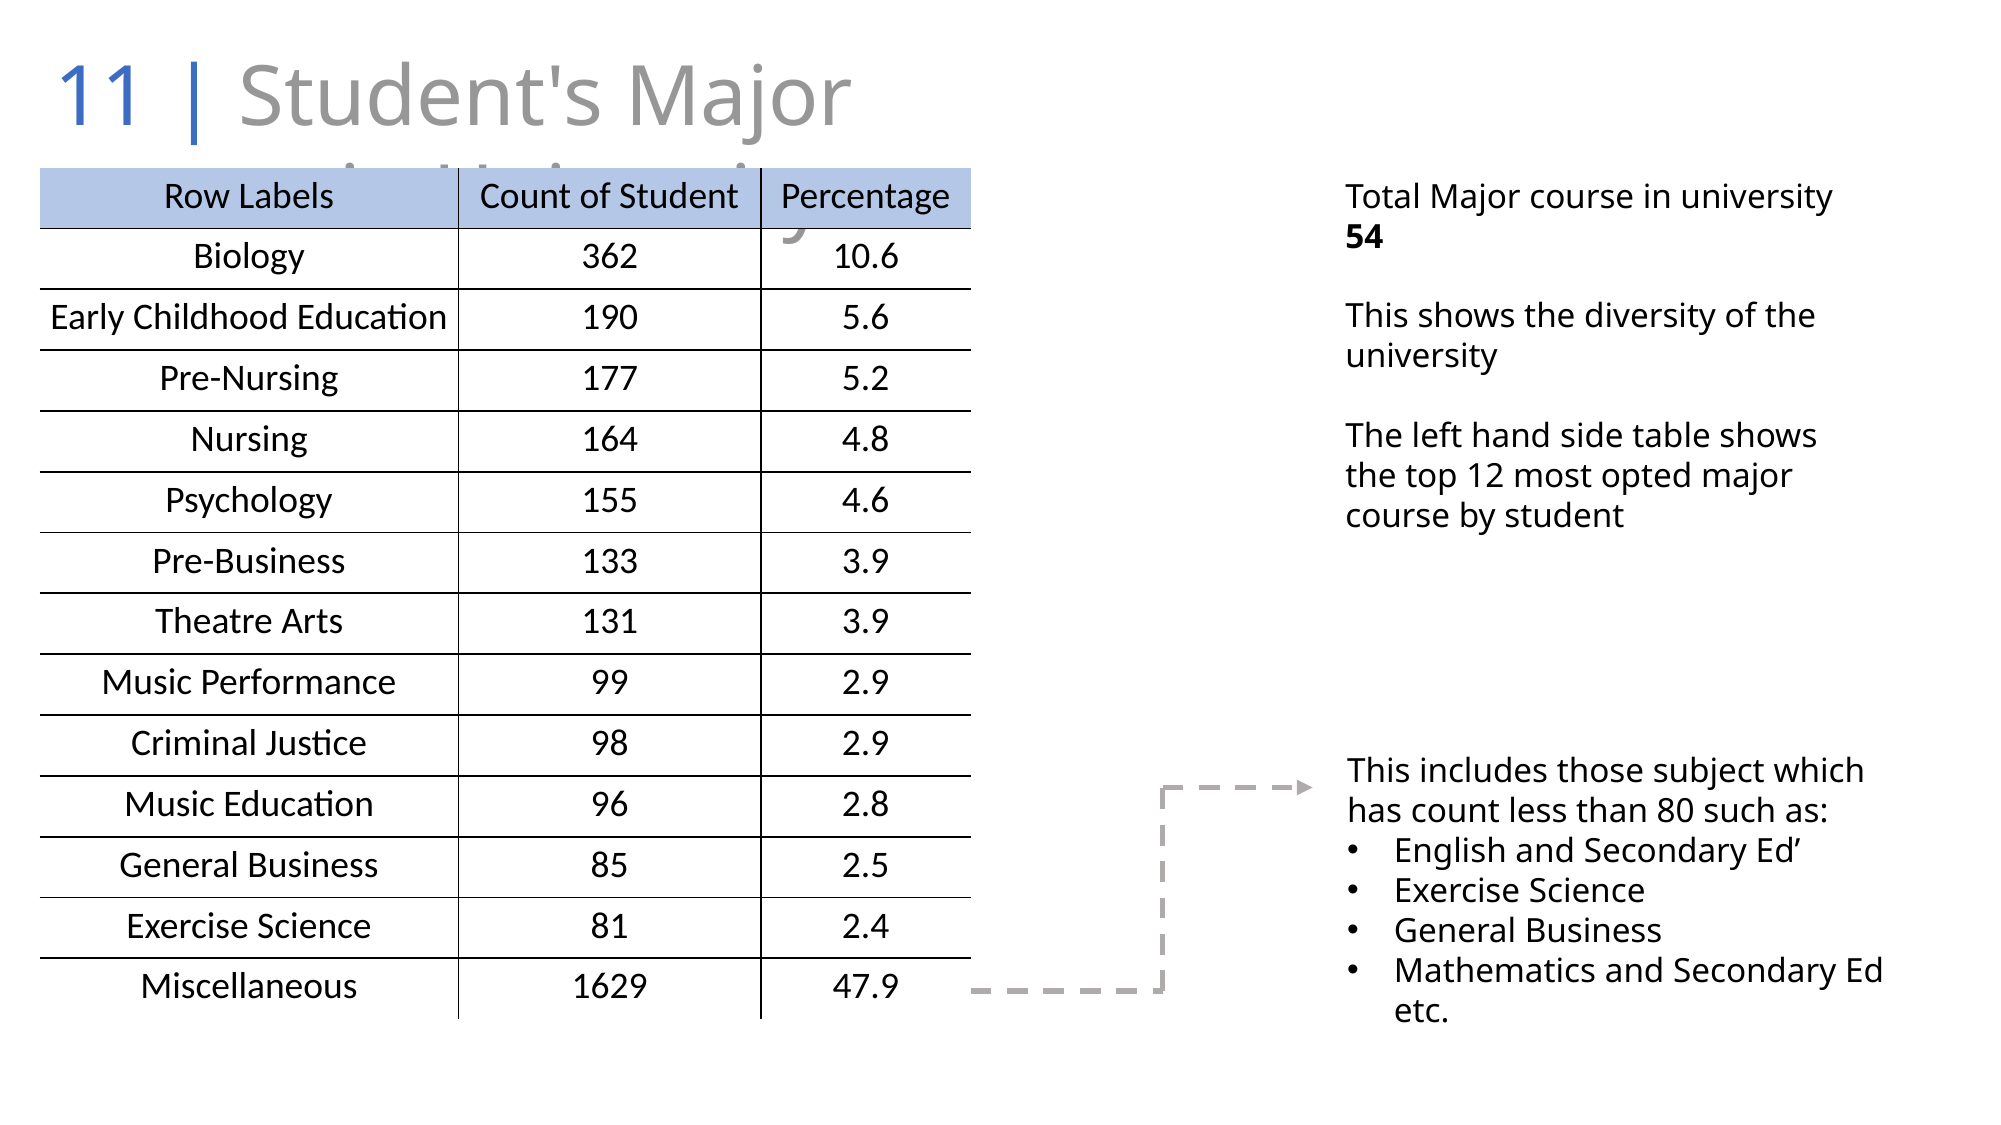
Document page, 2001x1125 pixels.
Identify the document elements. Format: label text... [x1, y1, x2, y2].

table_cell 10.6 [762, 229, 971, 288]
table_cell 2.9 [762, 716, 971, 775]
table_header Row Labels [40, 168, 458, 228]
table_cell 164 [459, 412, 760, 471]
table_cell 98 [459, 716, 760, 775]
table_cell 190 [459, 290, 760, 349]
table_cell 131 [459, 594, 760, 653]
table_cell Nursing [40, 412, 458, 471]
table_cell Music Education [40, 777, 458, 836]
table_cell 155 [459, 473, 760, 532]
table_cell 362 [459, 229, 760, 288]
table_cell 2.8 [762, 777, 971, 836]
table_cell Psychology [40, 473, 458, 532]
table_cell Exercise Science [40, 898, 458, 957]
table_cell Theatre Arts [40, 594, 458, 653]
table_cell 1629 [459, 959, 760, 1019]
table_cell General Business [40, 838, 458, 897]
table_cell 2.9 [762, 655, 971, 714]
table_cell 96 [459, 777, 760, 836]
table_cell Biology [40, 229, 458, 288]
table_cell 3.9 [762, 533, 971, 592]
table_cell Early Childhood Education [40, 290, 458, 349]
table_cell 3.9 [762, 594, 971, 653]
table_cell 99 [459, 655, 760, 714]
text_box 11 | Student's Major course in University [39, 34, 1130, 350]
table_cell 2.4 [762, 898, 971, 957]
table_cell 133 [459, 533, 760, 592]
table_cell Music Performance [40, 655, 458, 714]
table_cell 4.8 [762, 412, 971, 471]
table_cell 47.9 [762, 959, 971, 1019]
table_cell 5.2 [762, 351, 971, 410]
table_cell Criminal Justice [40, 716, 458, 775]
text_box This includes those subject which has count less than 80 such as: English and Secondary Ed’ Exercise Science General Business Mathematics and Secondary Ed etc. [1346, 749, 1902, 1029]
text_box Total Major course in university 54 This shows the diversity of the university The left hand side table shows the top 12 most opted major course by student [1330, 167, 1886, 542]
table_cell 85 [459, 838, 760, 897]
table_header Percentage [762, 168, 971, 228]
table_cell 81 [459, 898, 760, 957]
table_header Count of Student [459, 168, 760, 228]
table_cell Pre-Business [40, 533, 458, 592]
table_cell Pre-Nursing [40, 351, 458, 410]
table_cell 4.6 [762, 473, 971, 532]
table_cell Miscellaneous [40, 959, 458, 1019]
table_cell 2.5 [762, 838, 971, 897]
table_cell 5.6 [762, 290, 971, 349]
table_cell 177 [459, 351, 760, 410]
